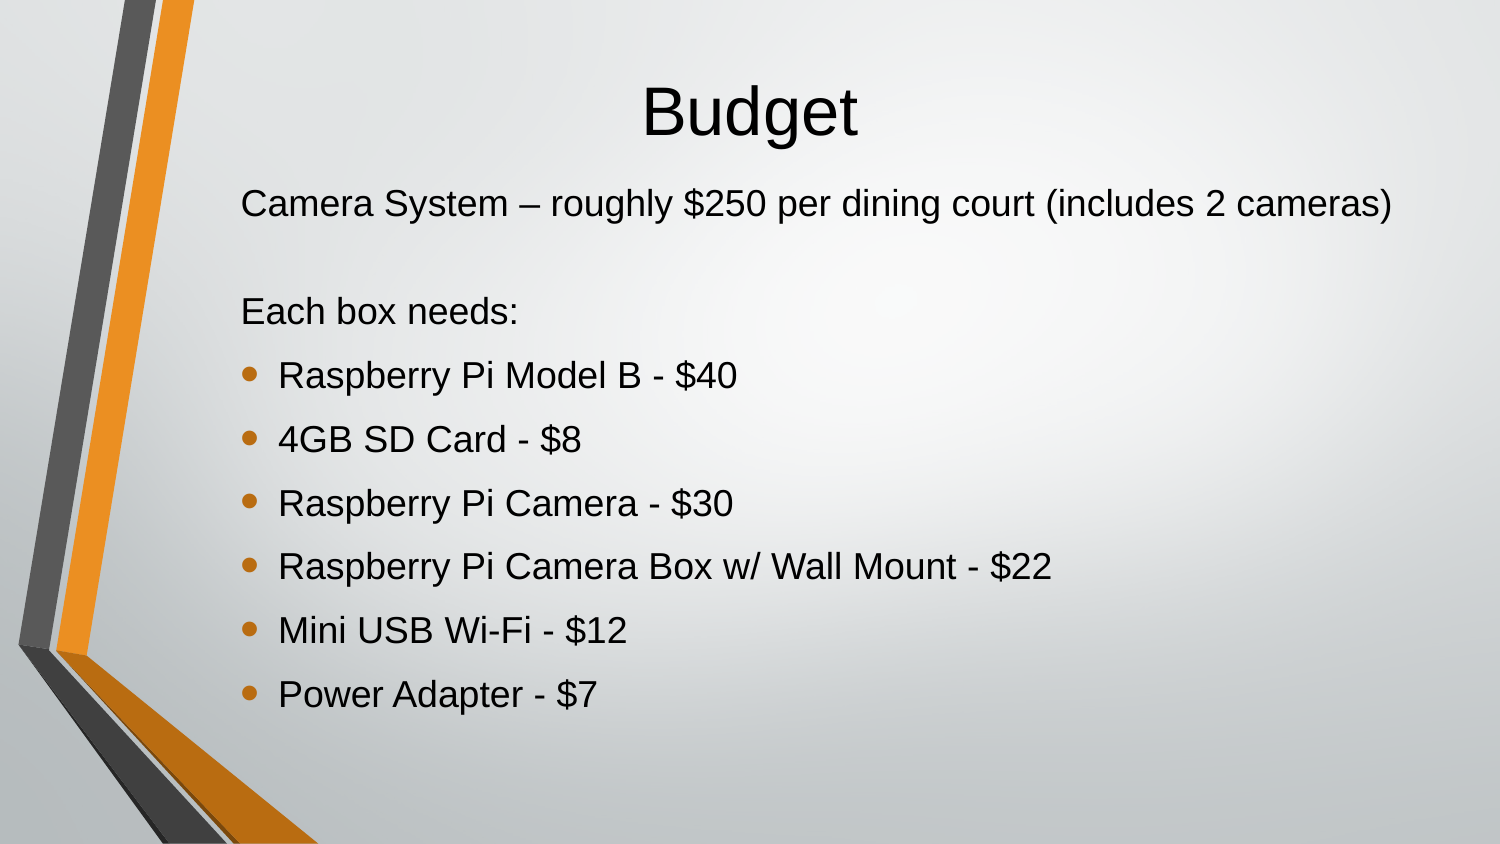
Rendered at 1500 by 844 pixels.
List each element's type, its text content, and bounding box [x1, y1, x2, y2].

title Budget [0, 0, 1500, 216]
list Camera System – roughly $250 per dining court (includes 2 cameras) Each box needs: Raspberry Pi Model B - $40 4GB SD Card - $8 Raspberry Pi Camera - $30 Raspberry Pi Camera Box w/ Wall Mount - $22 Mini USB Wi-Fi - $12 Power Adapter - $7 [225, 155, 1459, 738]
